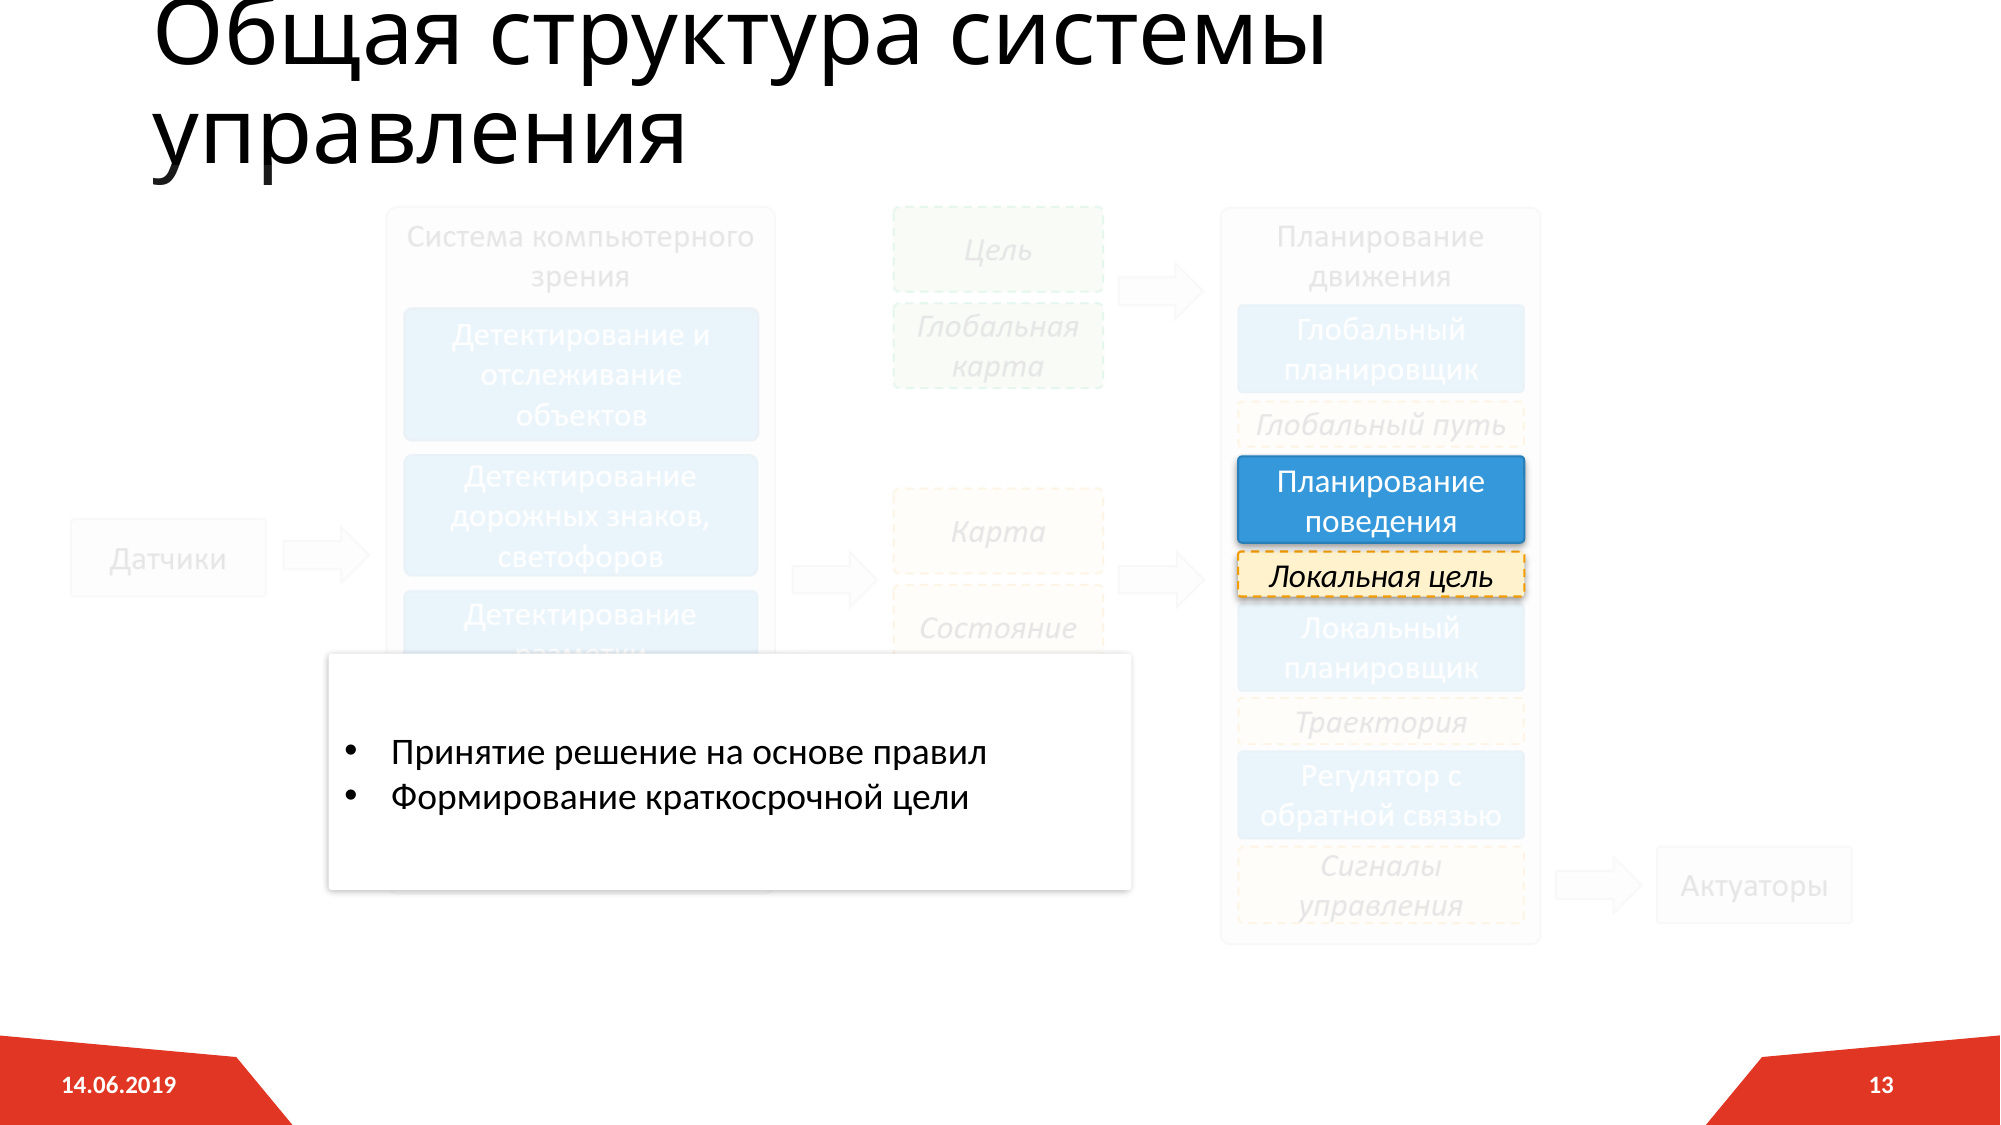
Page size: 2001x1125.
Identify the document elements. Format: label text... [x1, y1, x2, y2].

title Общая структура системы управления [137, 21, 1863, 148]
text_box Принятие решение на основе правил Формирование краткосрочной цели [327, 652, 1133, 892]
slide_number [0, 1042, 238, 1125]
text_box Планирование поведения [1237, 455, 1526, 544]
text_box [44, 165, 1881, 985]
slide_number 13 [1762, 1042, 2000, 1125]
text_box Локальная цель [1237, 551, 1526, 598]
